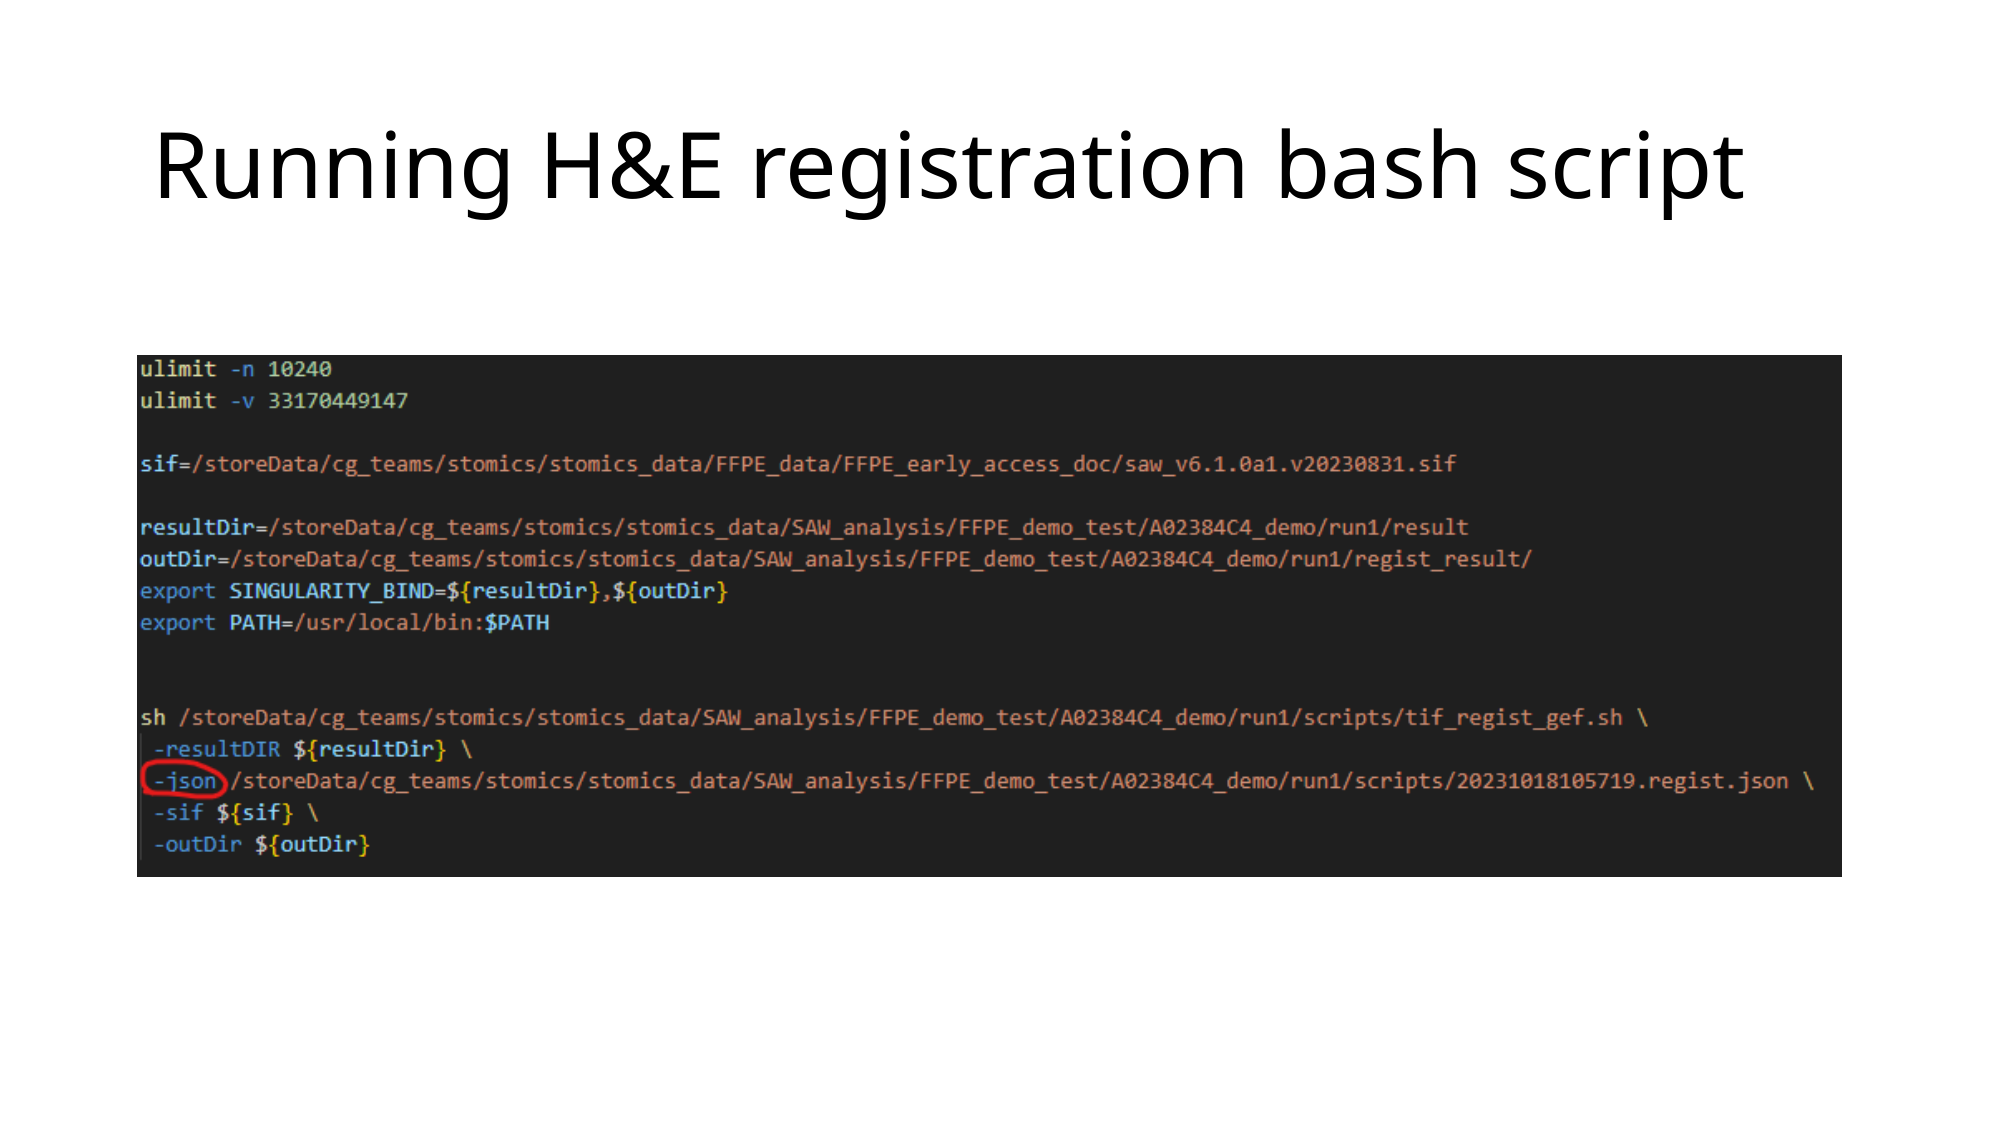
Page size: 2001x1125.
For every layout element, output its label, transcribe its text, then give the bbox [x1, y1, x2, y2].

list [137, 355, 1842, 877]
title Running H&E registration bash script [137, 59, 1863, 278]
